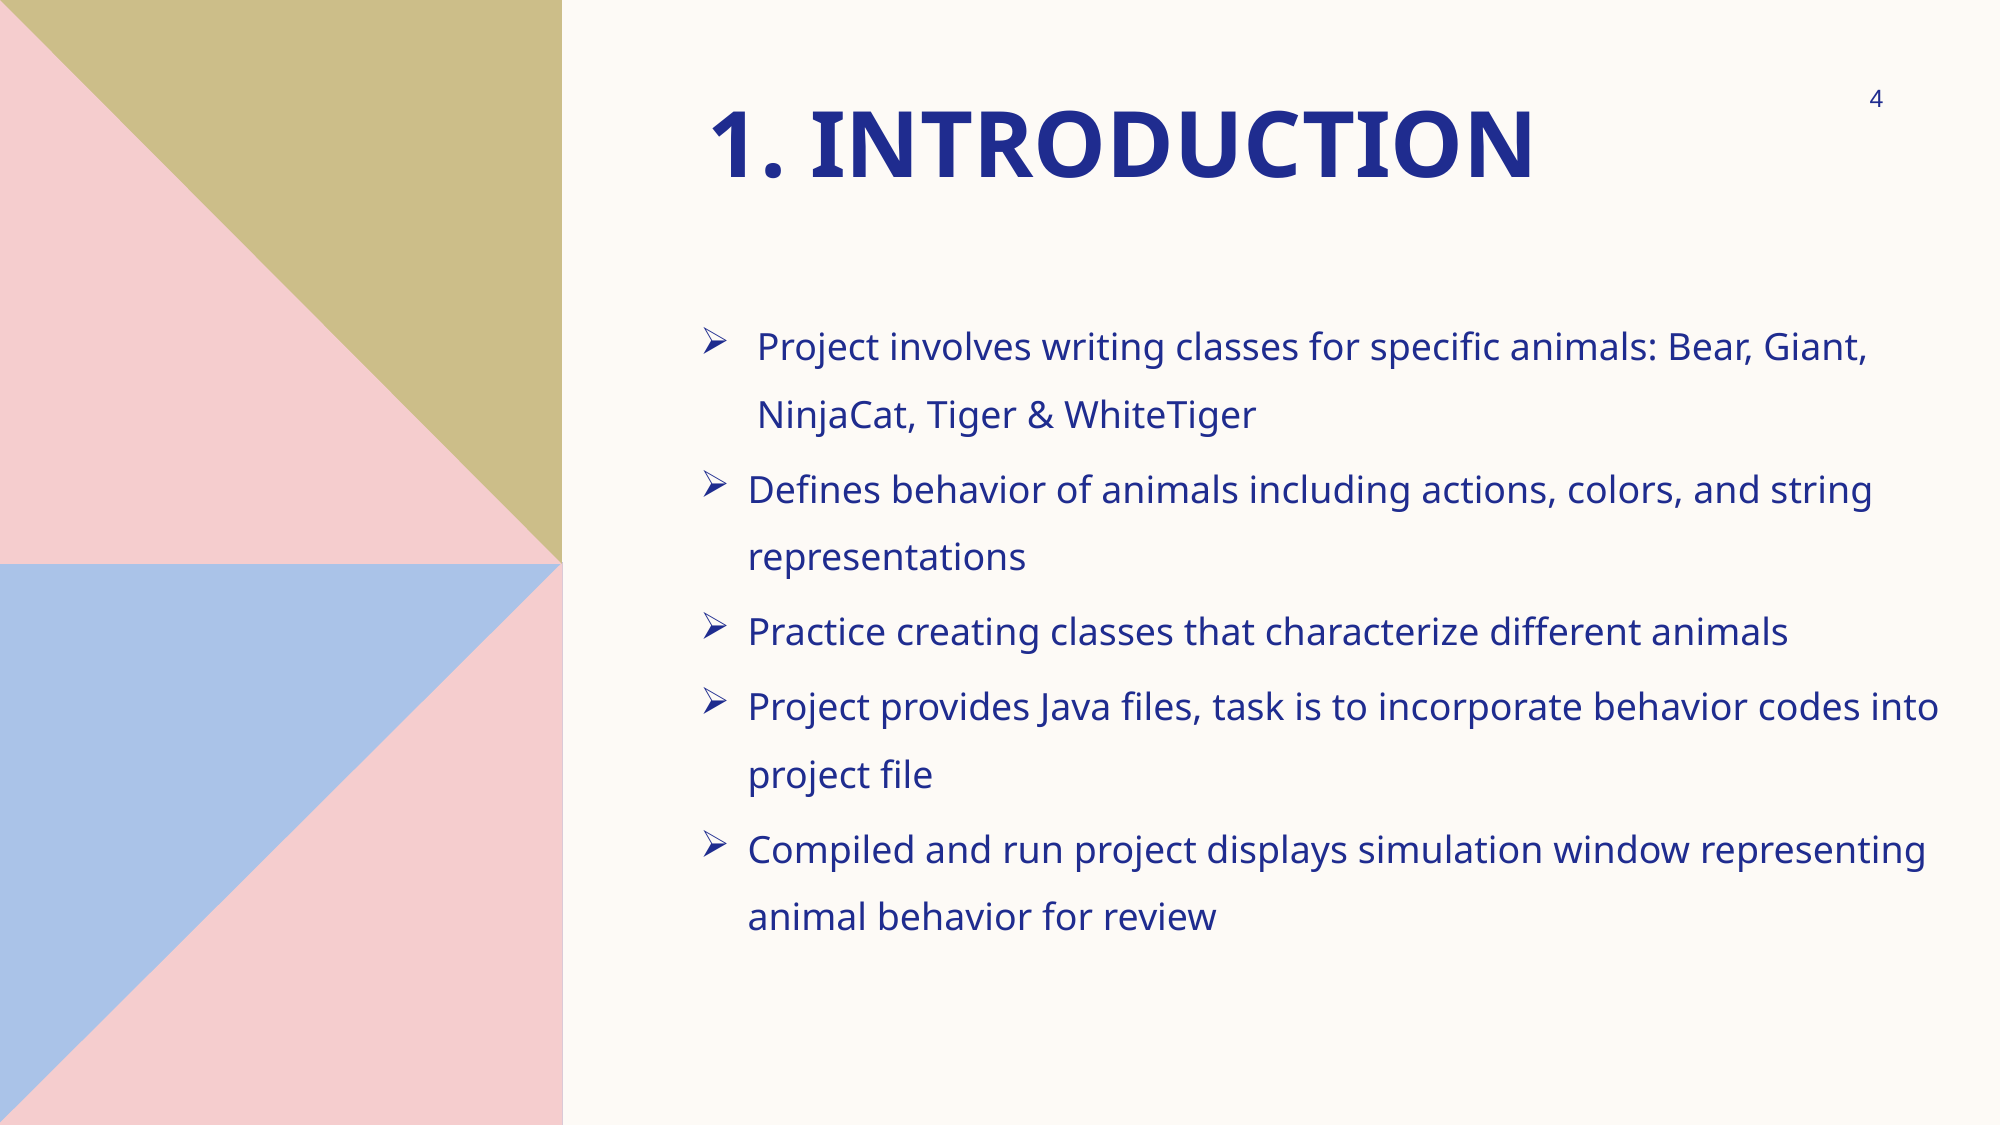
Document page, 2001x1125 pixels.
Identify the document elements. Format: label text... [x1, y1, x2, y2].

title 1. Introduction [693, 78, 1803, 205]
slide_number 4 [1795, 75, 1958, 120]
list Project involves writing classes for specific animals: Bear, Giant, NinjaCat, Tiger & WhiteTiger Defines behavior of animals including actions, colors, and string representations Practice creating classes that characterize different animals Project provides Java files, task is to incorporate behavior codes into project file Compiled and run project displays simulation window representing animal behavior for review [685, 293, 1958, 952]
